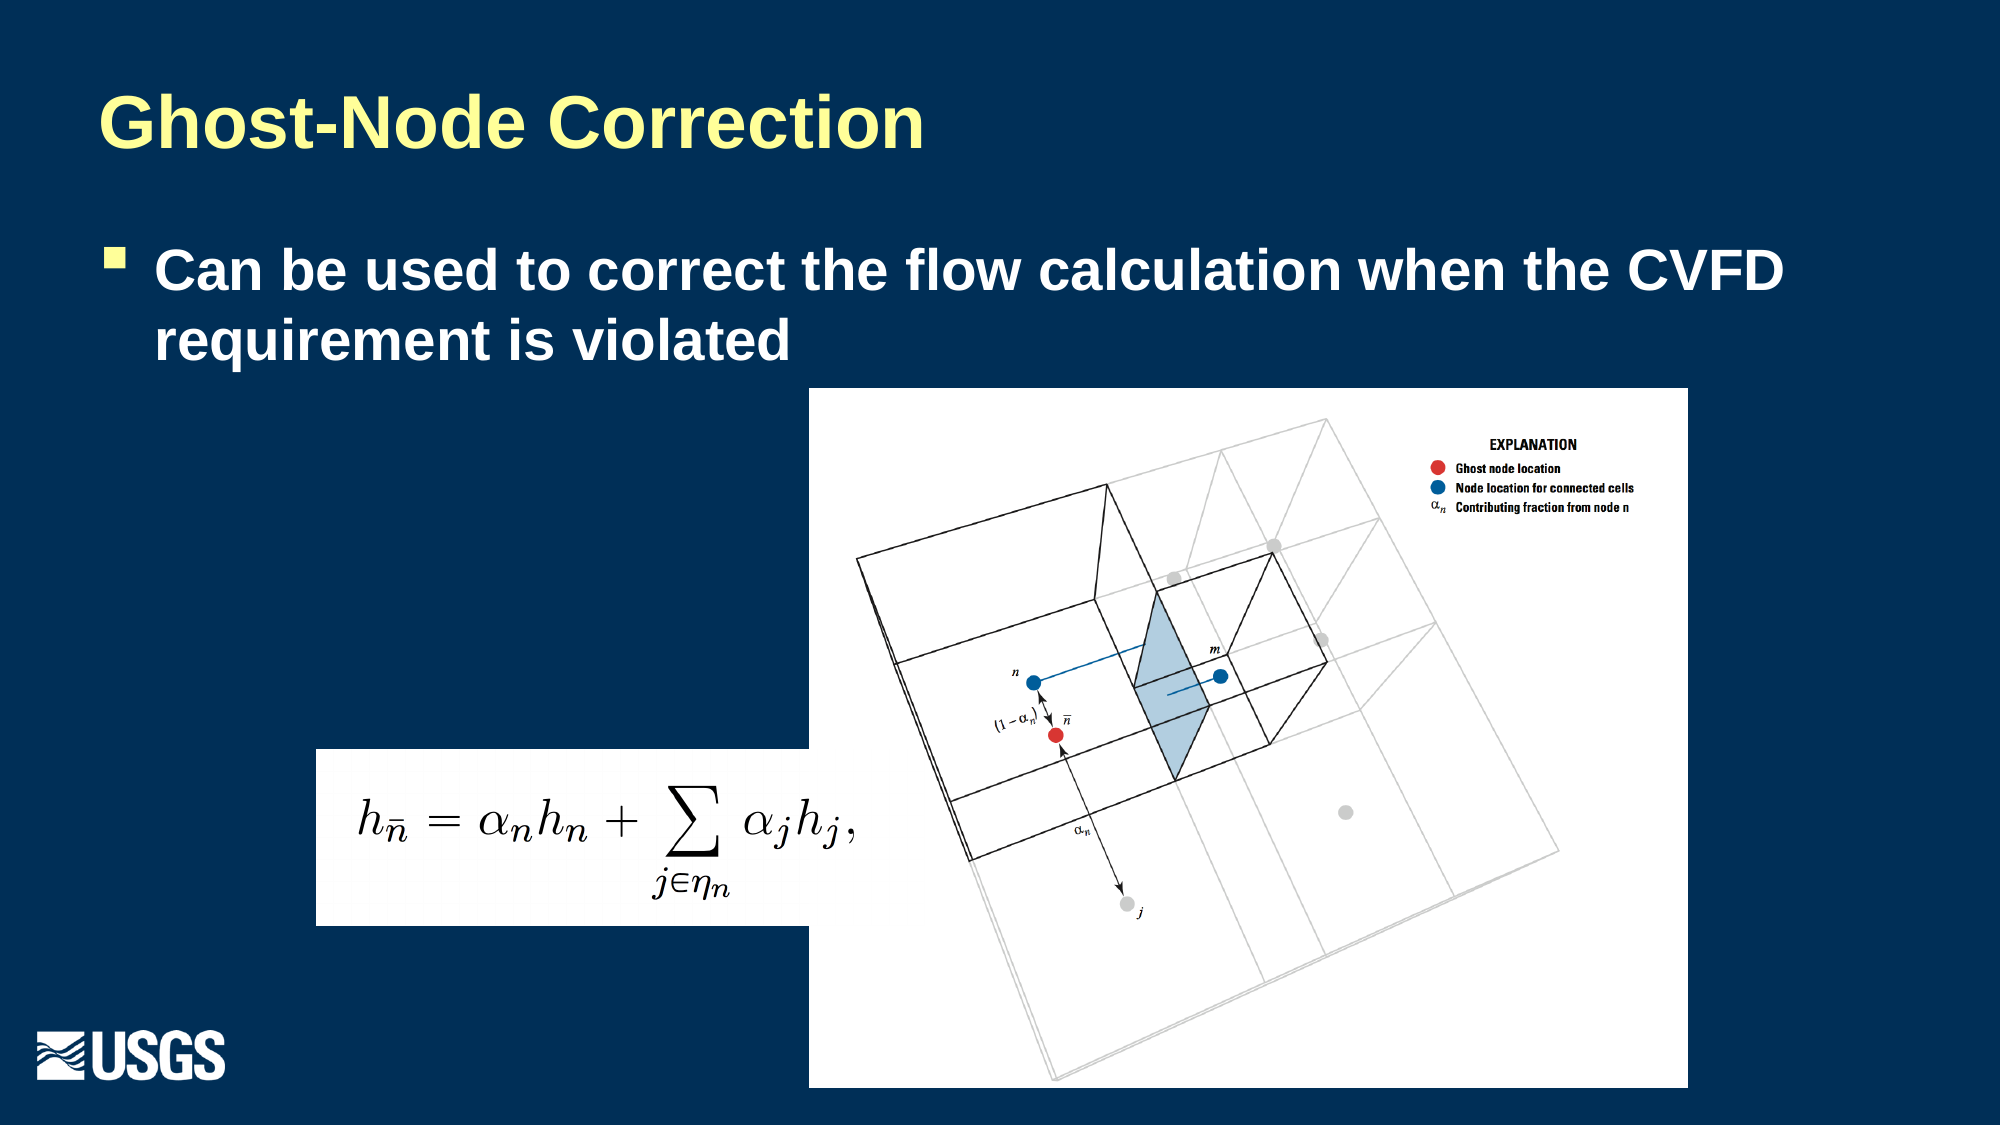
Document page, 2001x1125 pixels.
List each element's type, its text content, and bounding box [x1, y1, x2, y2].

list Can be used to correct the flow calculation when the CVFD requirement is violated [83, 224, 1900, 963]
title Ghost-Node Correction [83, 24, 1900, 213]
picture [316, 388, 1688, 1088]
